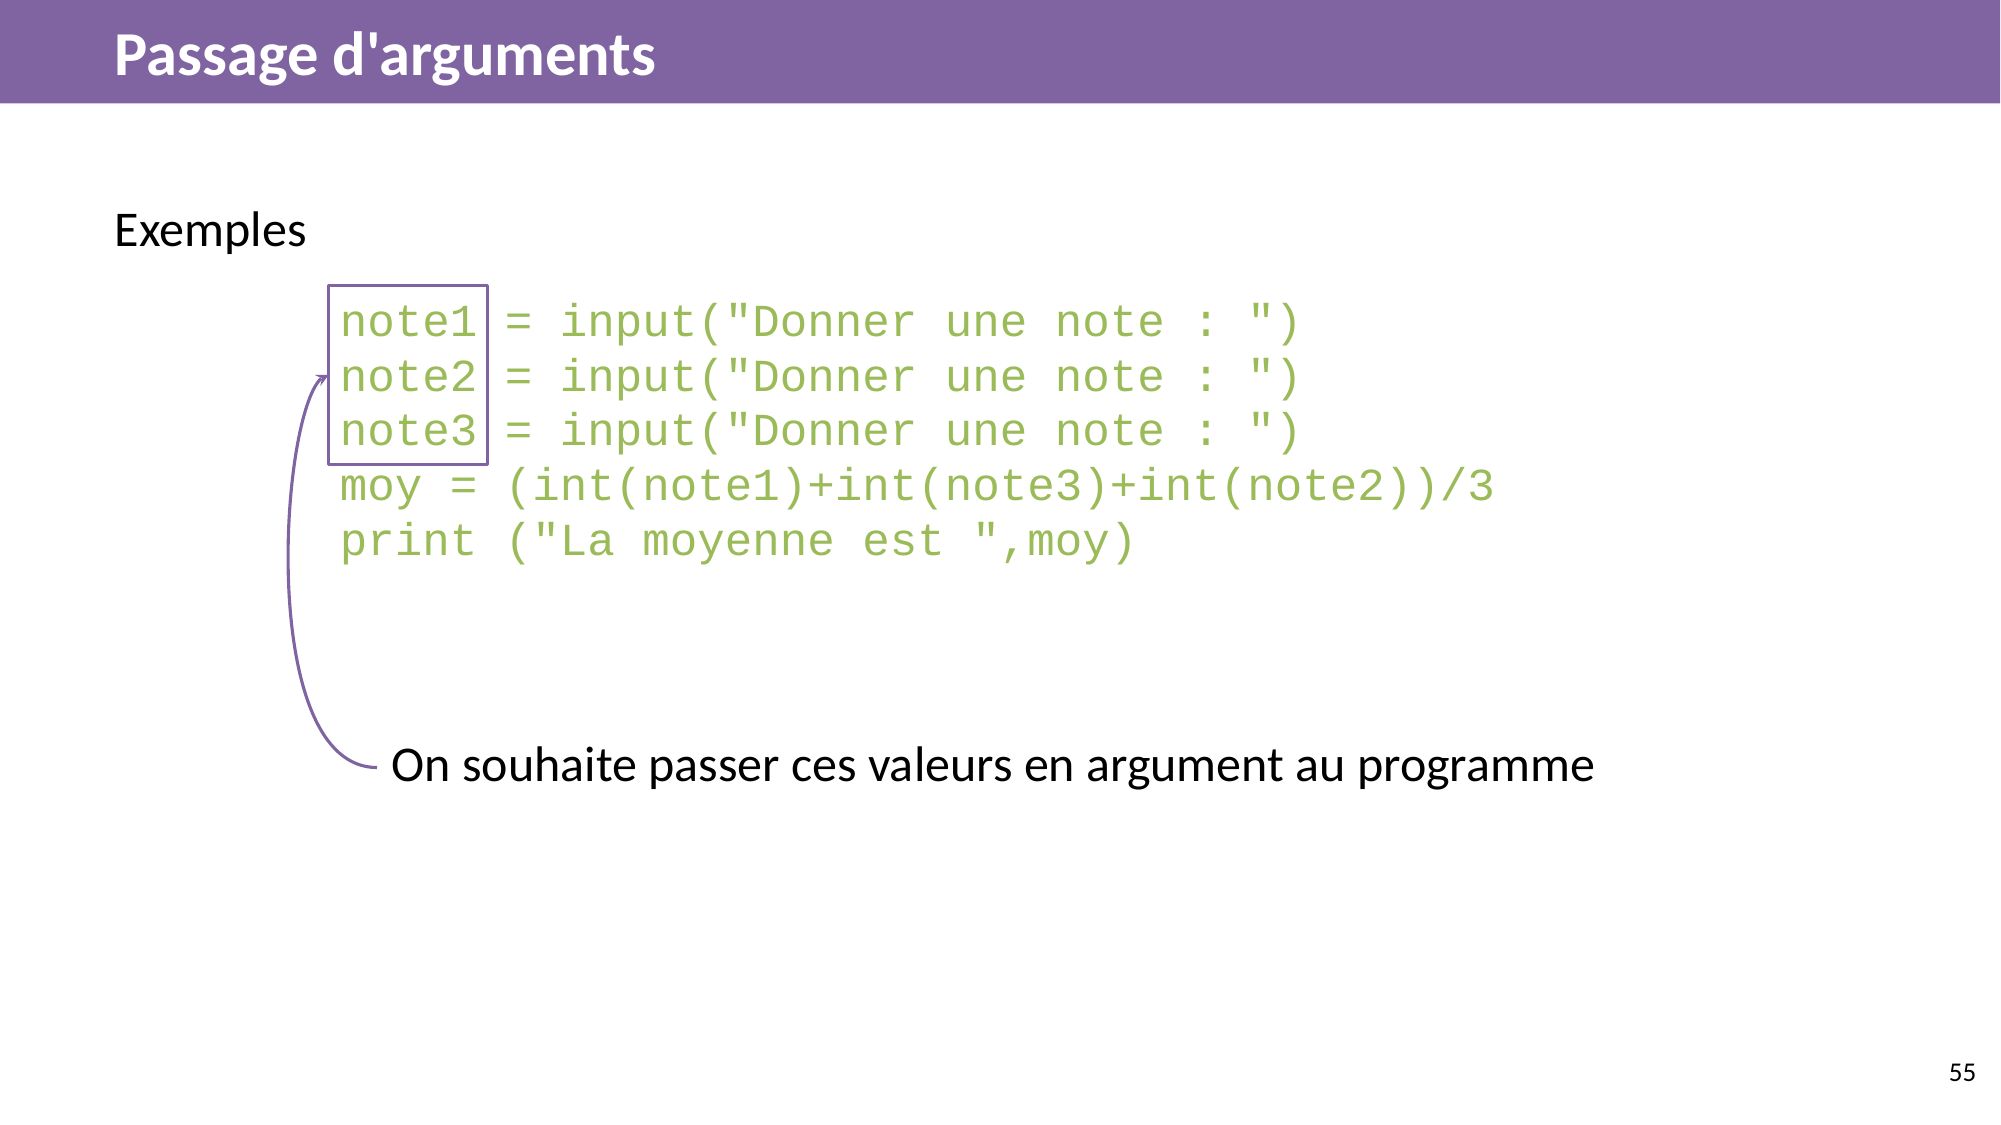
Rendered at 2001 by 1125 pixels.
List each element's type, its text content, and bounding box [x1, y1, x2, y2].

slide_number ‹#› [1871, 1038, 1992, 1125]
text_box [328, 285, 488, 465]
text_box On souhaite passer ces valeurs en argument au programme [376, 716, 1634, 819]
text_box note1 = input("Donner une note : ") note2 = input("Donner une note : ") note3 = input("Donner une note : ") moy = (int(note1)+int(note3)+int(note2))/3 print ("La moyenne est ",moy) [324, 275, 1654, 596]
title Passage d'arguments [99, 0, 2000, 104]
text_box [328, 374, 378, 768]
list Exemples [99, 181, 1900, 1005]
